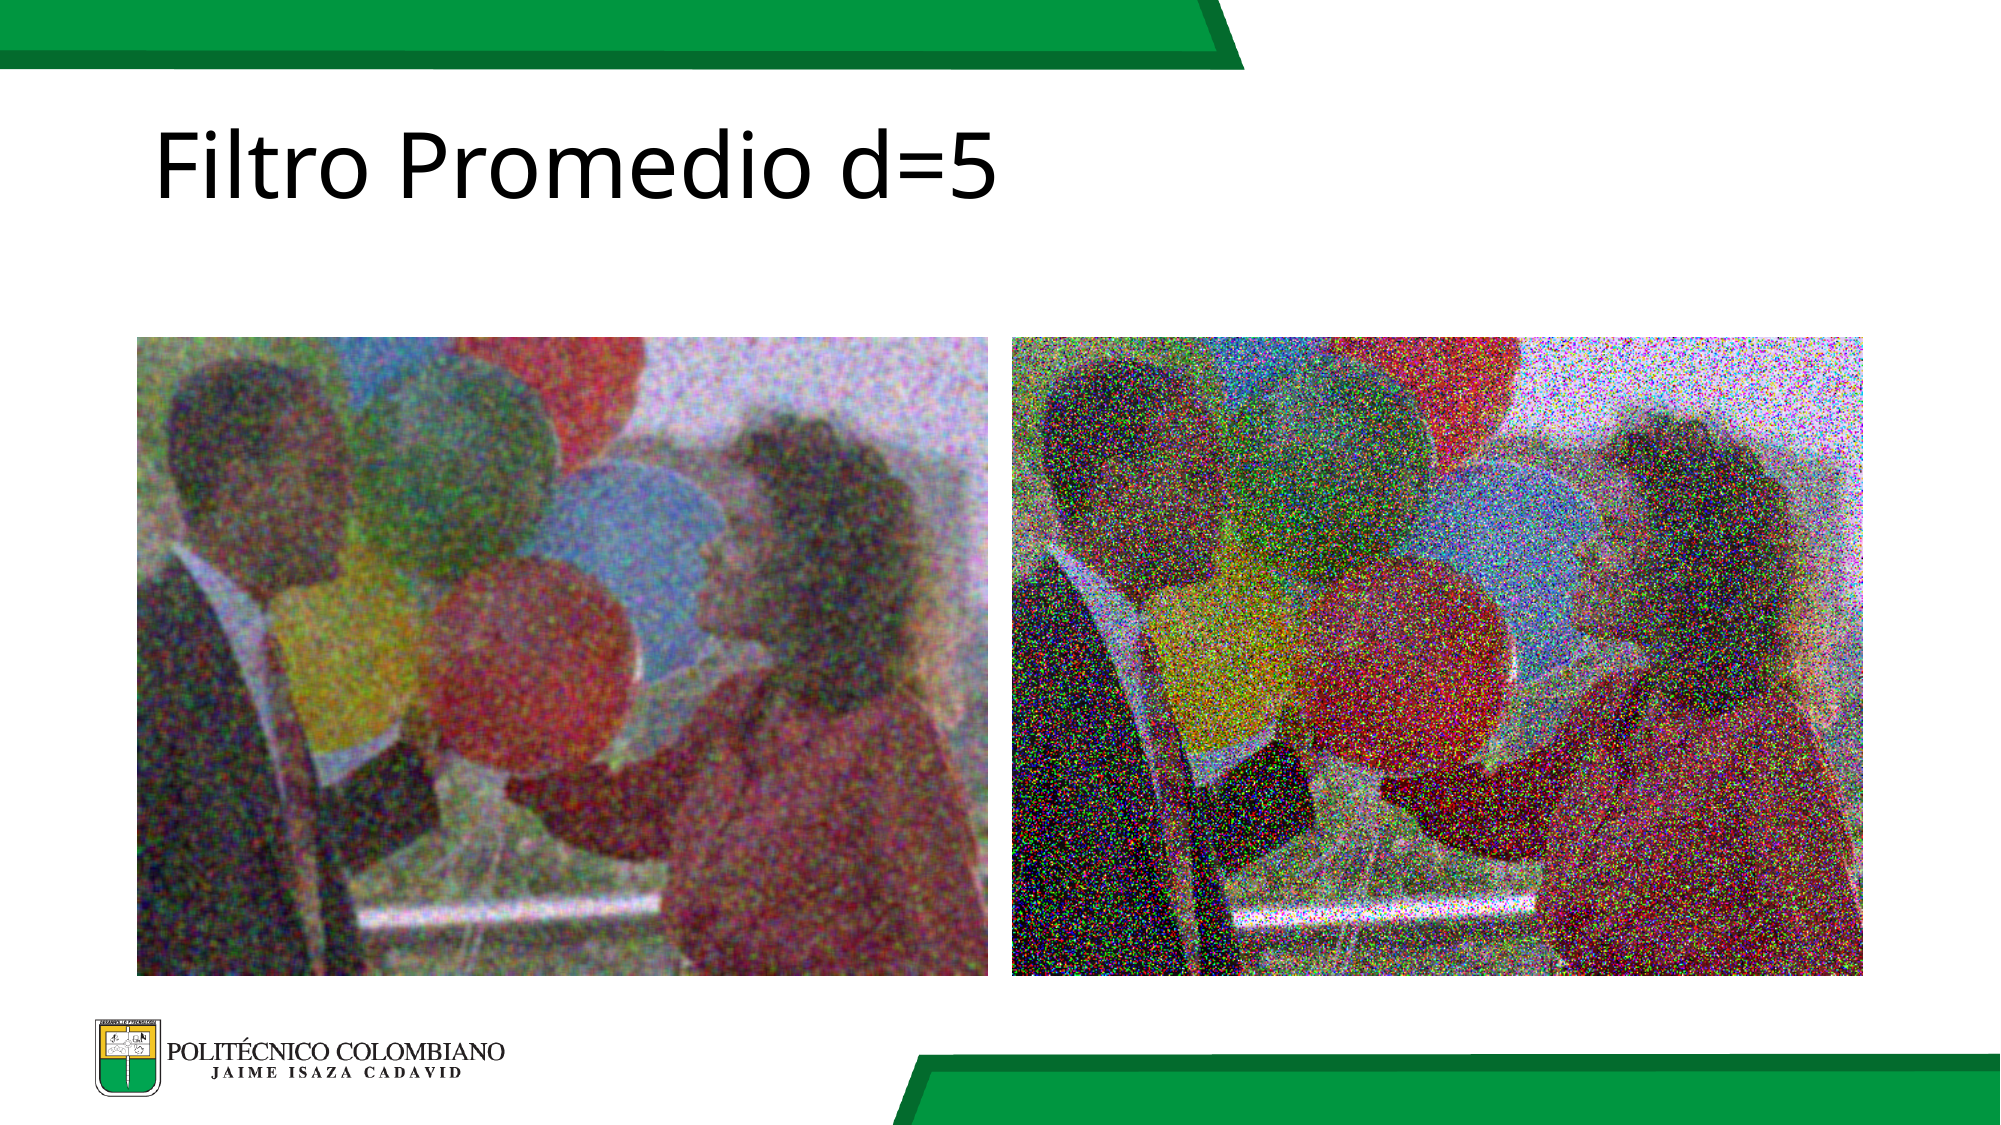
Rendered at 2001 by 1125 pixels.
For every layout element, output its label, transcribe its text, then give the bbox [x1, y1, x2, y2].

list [1012, 337, 1863, 976]
picture [0, 0, 2000, 1125]
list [137, 337, 988, 976]
title Filtro Promedio d=5 [137, 59, 1863, 278]
